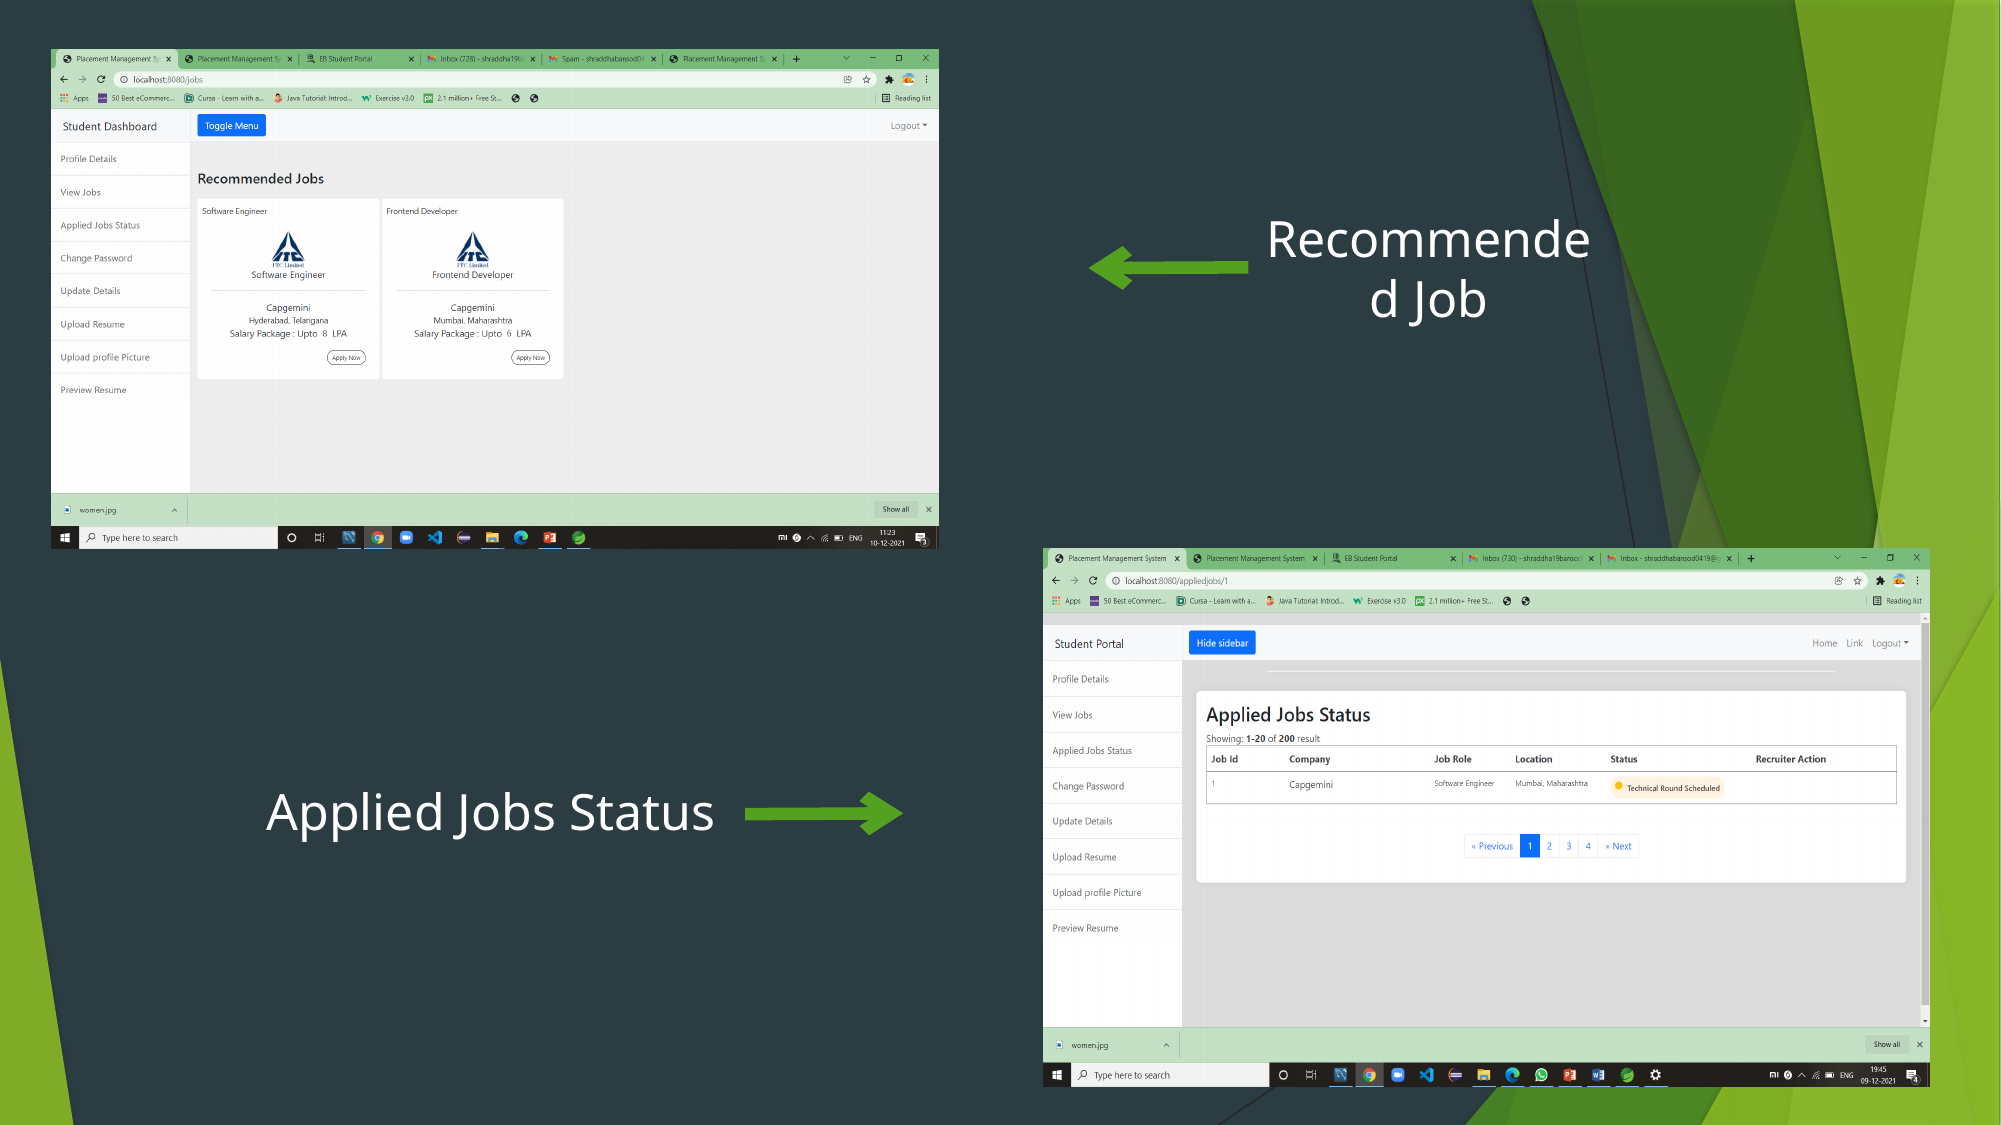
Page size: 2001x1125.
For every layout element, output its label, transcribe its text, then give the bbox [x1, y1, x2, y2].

text_box Recommended Job [1248, 199, 1610, 335]
picture [1042, 548, 1931, 1088]
picture [51, 49, 939, 550]
text_box Applied Jobs Status [251, 773, 742, 848]
